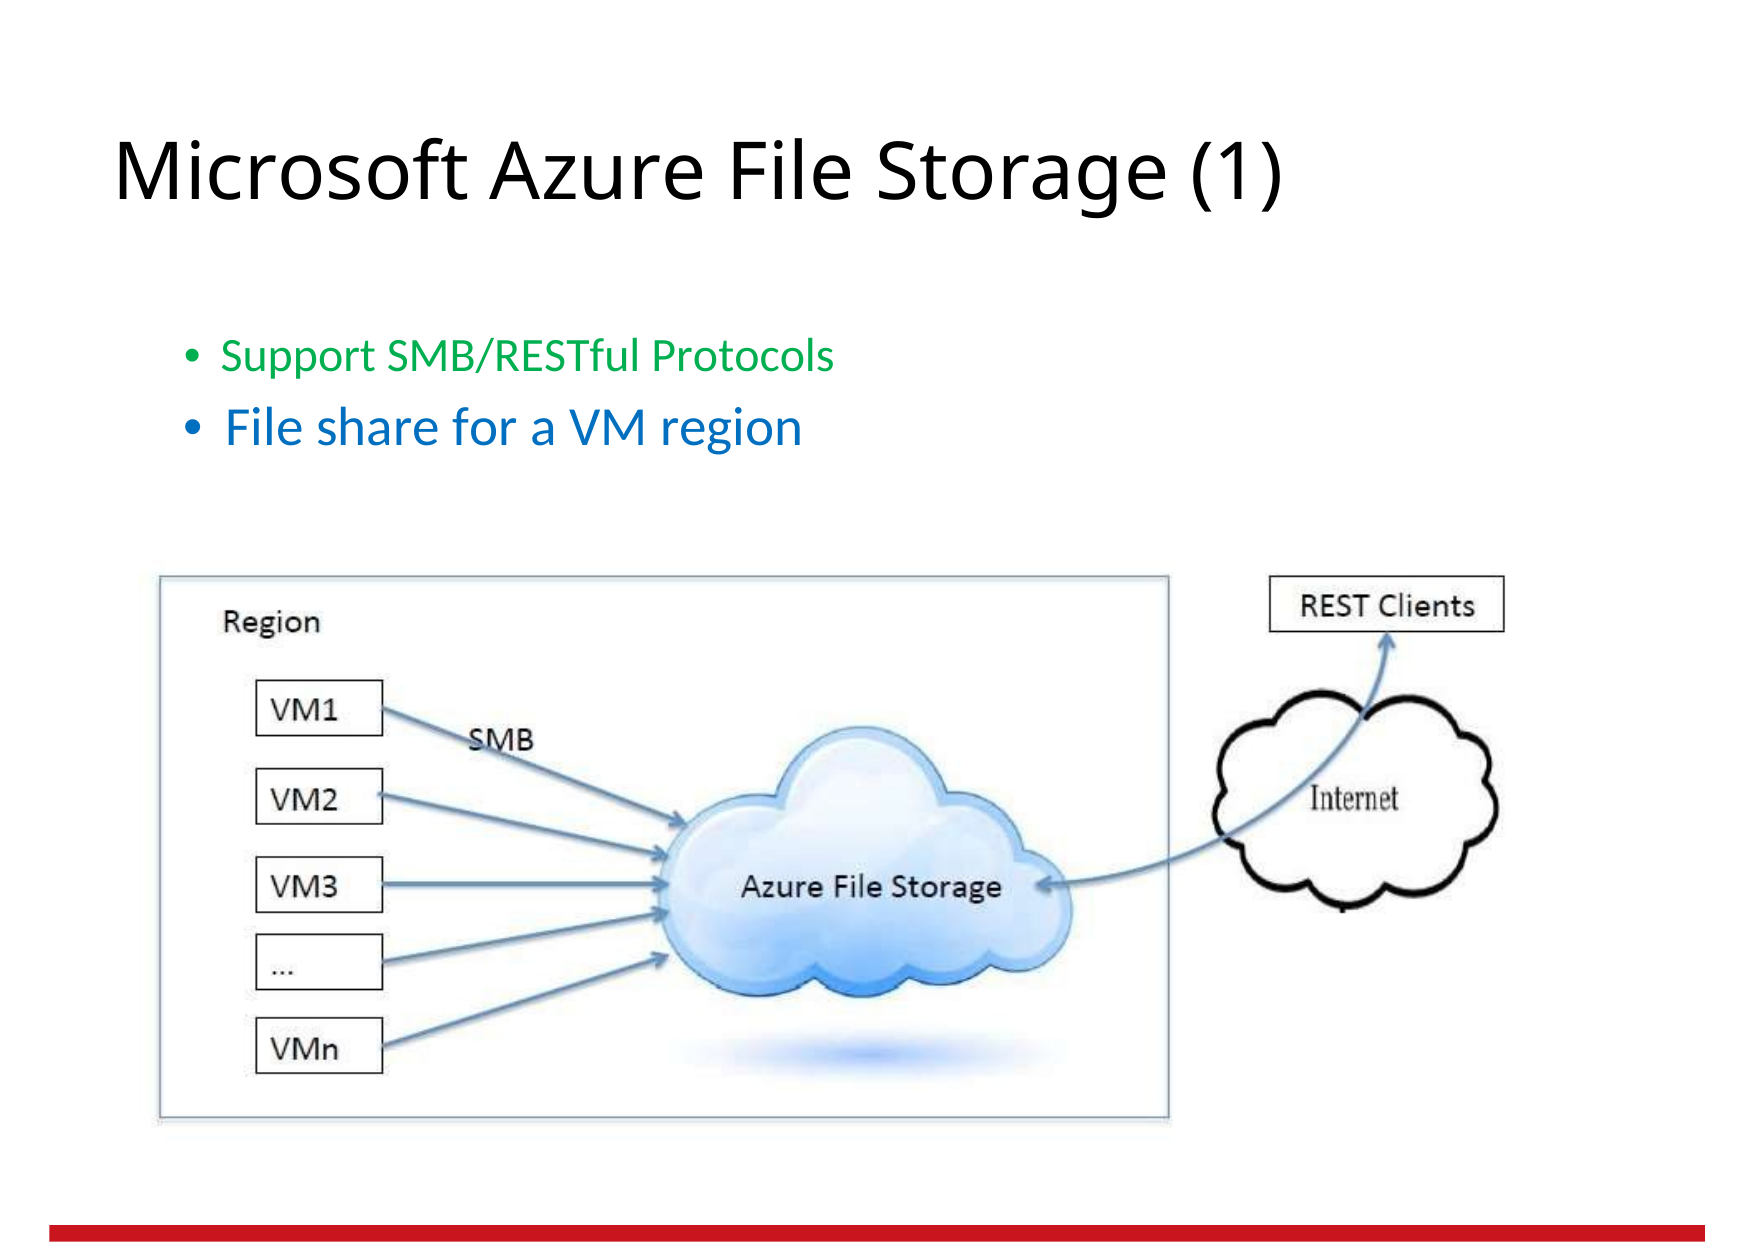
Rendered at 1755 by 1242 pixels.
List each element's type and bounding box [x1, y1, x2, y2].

text_box [181, 327, 940, 462]
text_box [110, 135, 1289, 232]
text_box [49, 1225, 1705, 1242]
text_box [138, 560, 1515, 1142]
